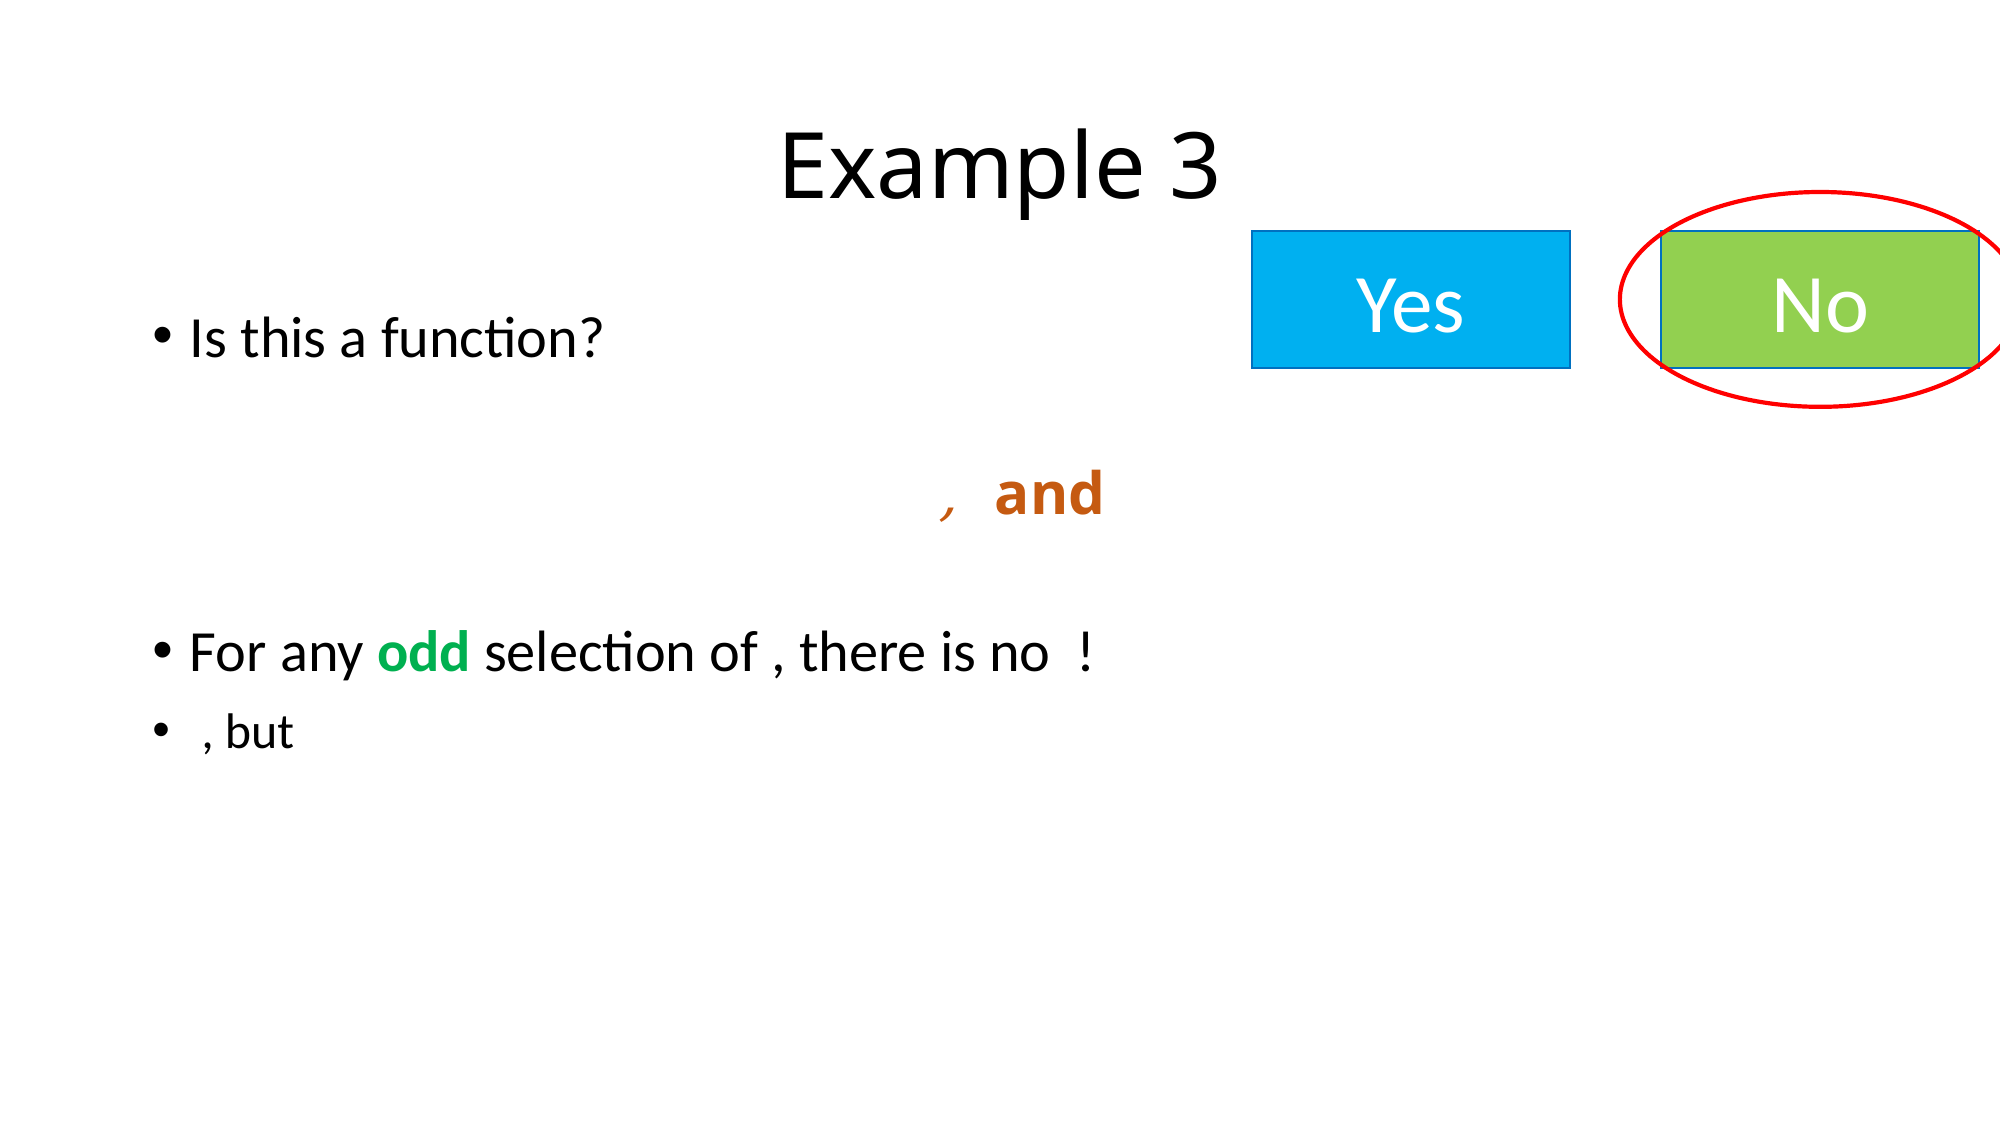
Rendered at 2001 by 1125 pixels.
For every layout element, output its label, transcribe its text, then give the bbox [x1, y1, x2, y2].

title Example 3 [137, 59, 1863, 278]
text_box [1618, 190, 2000, 408]
text_box Yes [1251, 230, 1571, 369]
